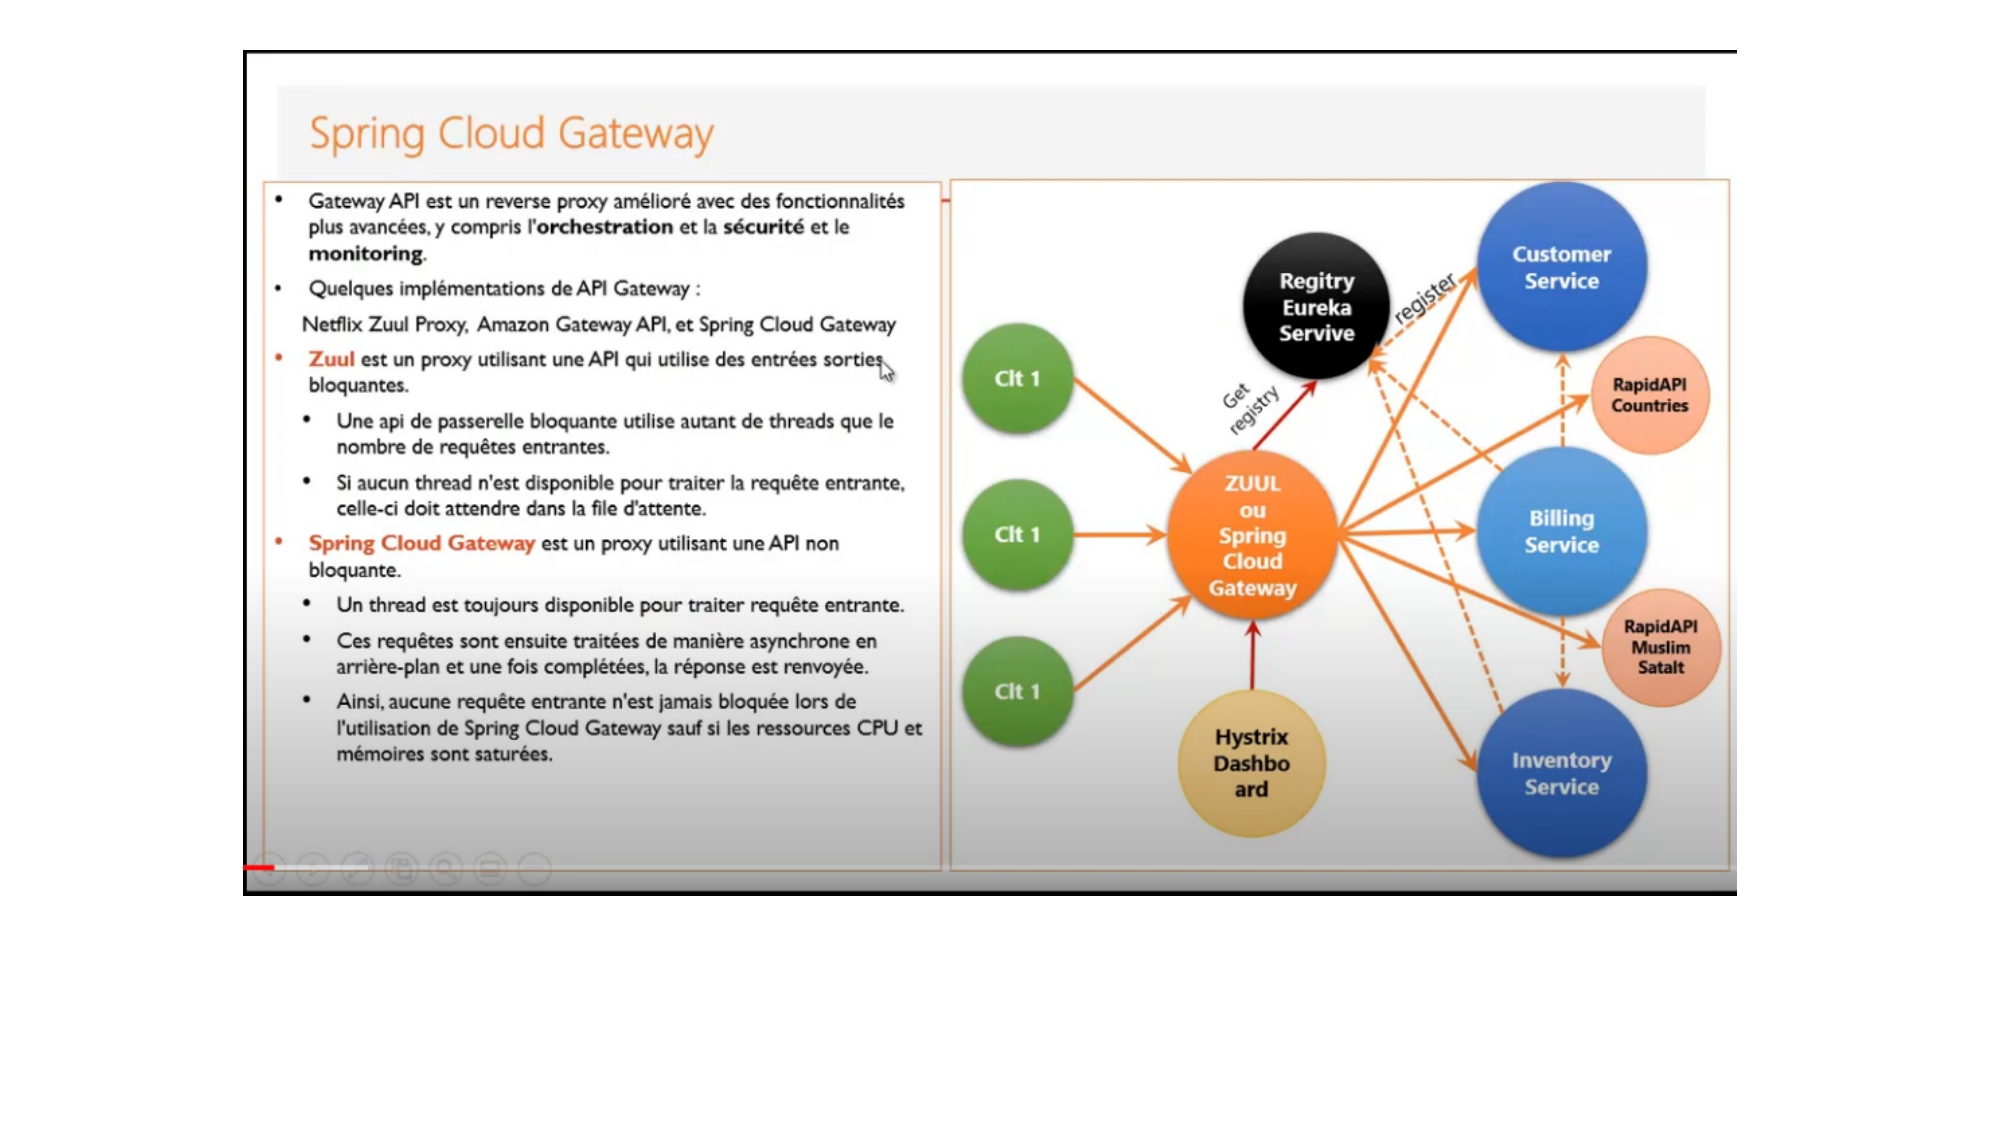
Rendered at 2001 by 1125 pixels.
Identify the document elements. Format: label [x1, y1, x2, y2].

list [243, 50, 1737, 896]
